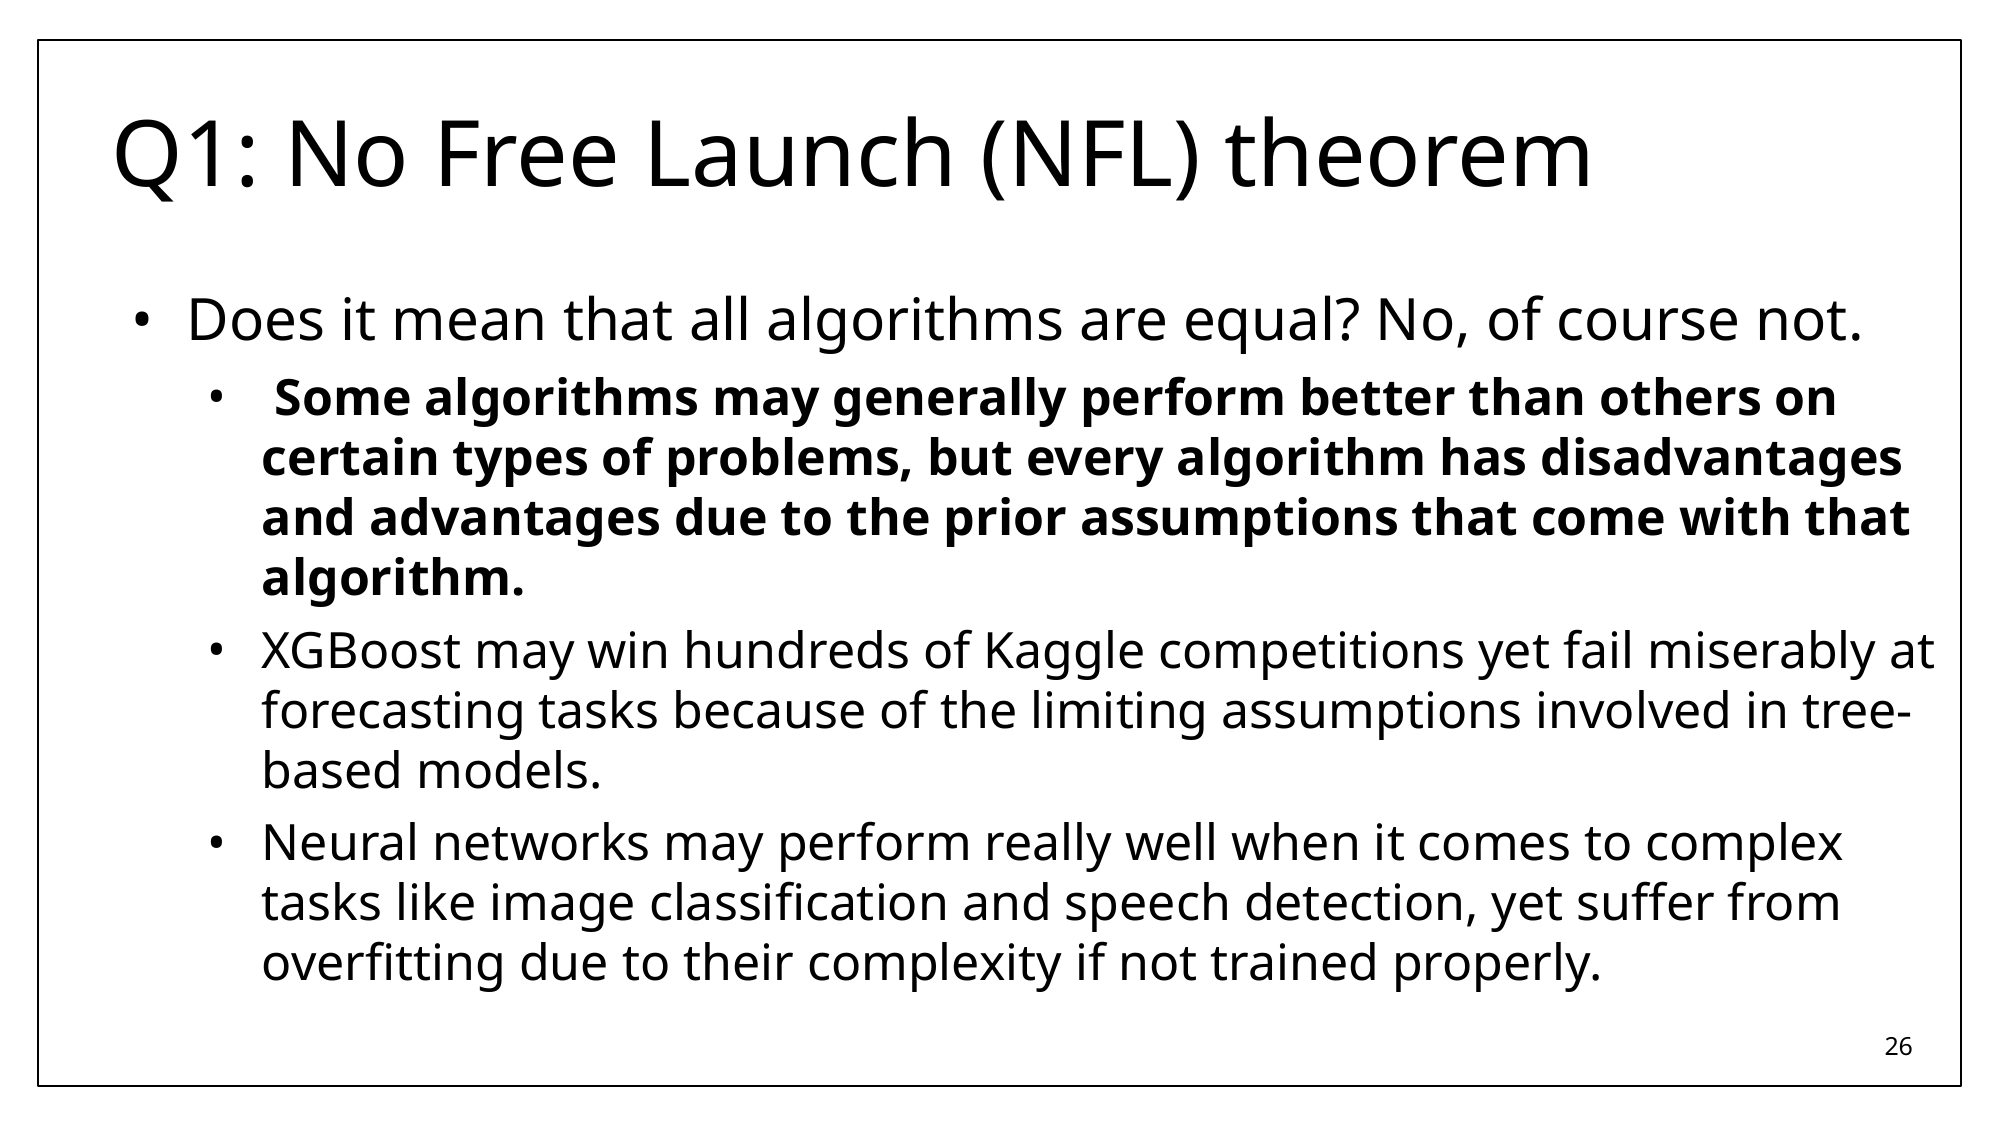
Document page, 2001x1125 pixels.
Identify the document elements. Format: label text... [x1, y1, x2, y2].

title Q1: No Free Launch (NFL) theorem [96, 45, 1929, 268]
list Does it mean that all algorithms are equal? No, of course not. Some algorithms may generally perform better than others on certain types of problems, but every algorithm has disadvantages and advantages due to the prior assumptions that come with that algorithm. XGBoost may win hundreds of Kaggle competitions yet fail miserably at forecasting tasks because of the limiting assumptions involved in tree-based models. Neural networks may perform really well when it comes to complex tasks like image classification and speech detection, yet suffer from overfitting due to their complexity if not trained properly. [96, 282, 1960, 1078]
slide_number 26 [1648, 1017, 1929, 1078]
